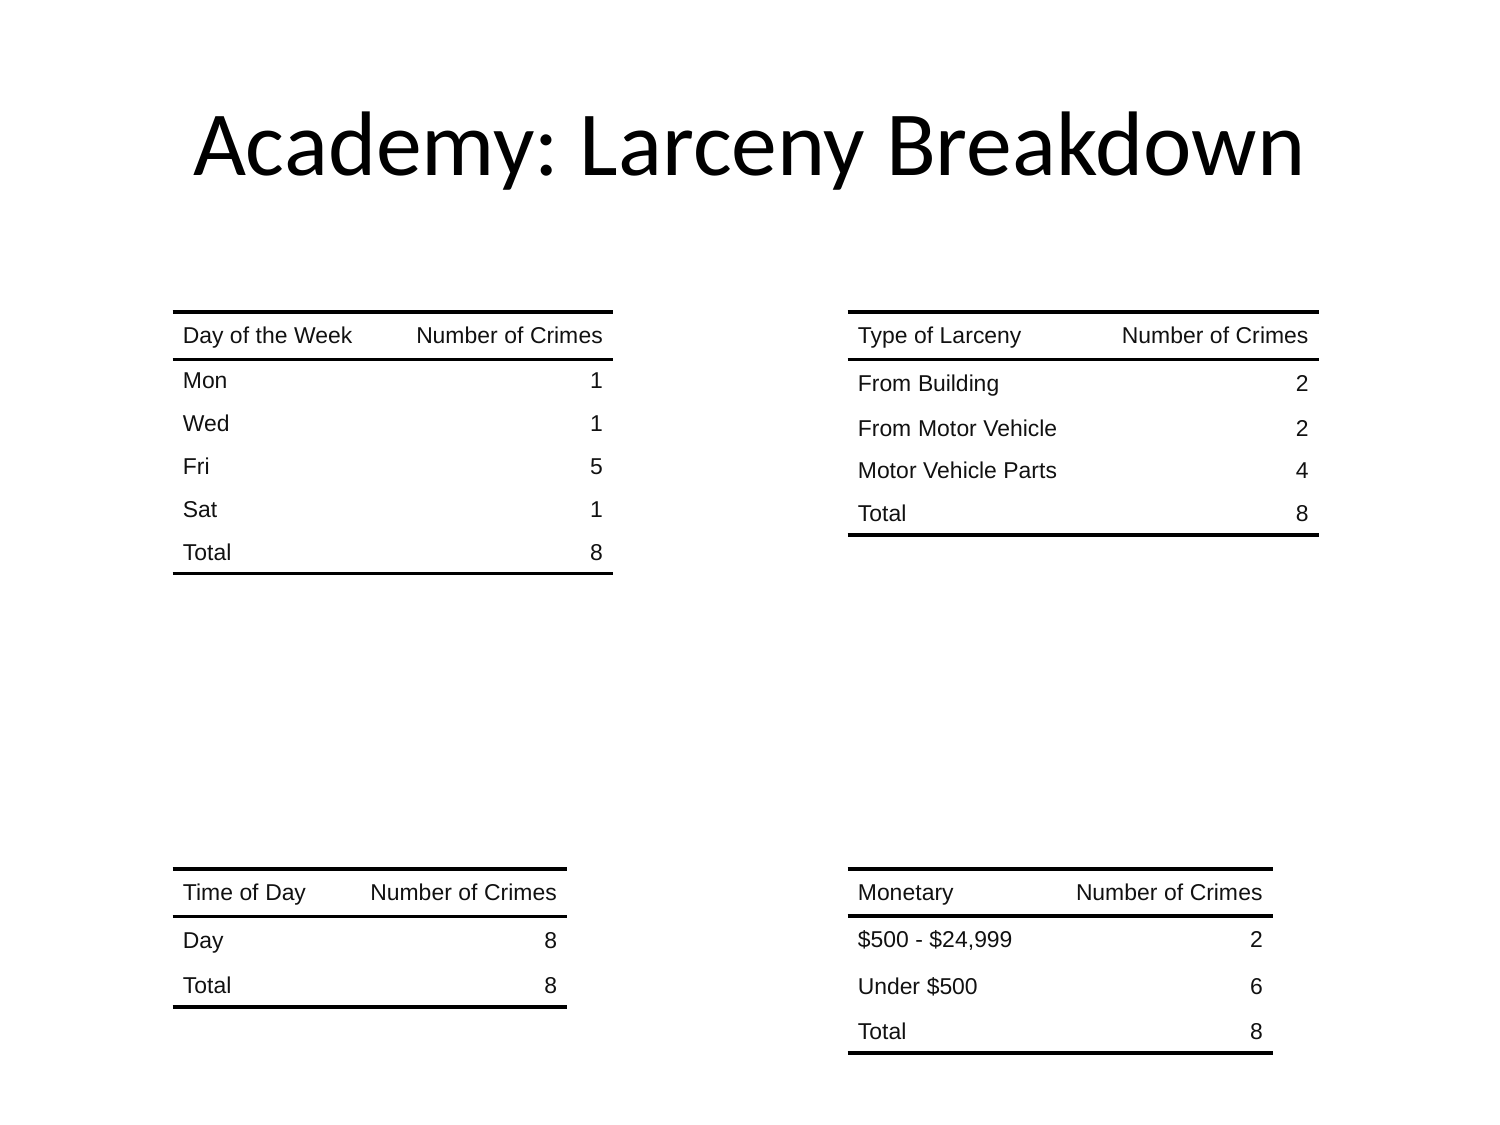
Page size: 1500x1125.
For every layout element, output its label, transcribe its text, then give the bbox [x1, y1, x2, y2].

table_cell 4 [1090, 449, 1319, 492]
table_cell Under $500 [848, 963, 1044, 1010]
table_cell Sat [173, 488, 385, 531]
table_cell Total [173, 531, 385, 572]
table_header Monetary [848, 871, 1044, 914]
table_cell Motor Vehicle Parts [848, 449, 1090, 492]
table_cell 1 [385, 488, 613, 531]
table_header Type of Larceny [848, 314, 1090, 358]
table_cell 8 [339, 964, 567, 1005]
table_cell Fri [173, 445, 385, 488]
table_header Number of Crimes [1044, 871, 1273, 914]
table_cell 8 [1090, 492, 1319, 533]
table_cell 8 [1044, 1010, 1273, 1051]
table_header Time of Day [173, 871, 339, 915]
table_cell 2 [1090, 407, 1319, 449]
table_cell 6 [1044, 963, 1273, 1010]
table_cell $500 - $24,999 [848, 918, 1044, 963]
table_cell From Motor Vehicle [848, 407, 1090, 449]
table_cell Wed [173, 402, 385, 445]
table_cell 5 [385, 445, 613, 488]
table_cell 1 [385, 402, 613, 445]
table_cell Total [173, 964, 339, 1005]
table_cell 1 [385, 361, 613, 402]
table_cell From Building [848, 361, 1090, 407]
title Academy: Larceny Breakdown [75, 45, 1425, 233]
table_header Number of Crimes [1090, 314, 1319, 358]
table_cell 8 [385, 531, 613, 572]
table_cell Mon [173, 361, 385, 402]
table_cell Total [848, 492, 1090, 533]
table_cell 2 [1044, 918, 1273, 963]
table_cell Total [848, 1010, 1044, 1051]
table_cell Day [173, 918, 339, 964]
table_header Number of Crimes [385, 314, 613, 358]
table_cell 8 [339, 918, 567, 964]
table_header Day of the Week [173, 314, 385, 358]
table_header Number of Crimes [339, 871, 567, 915]
table_cell 2 [1090, 361, 1319, 407]
